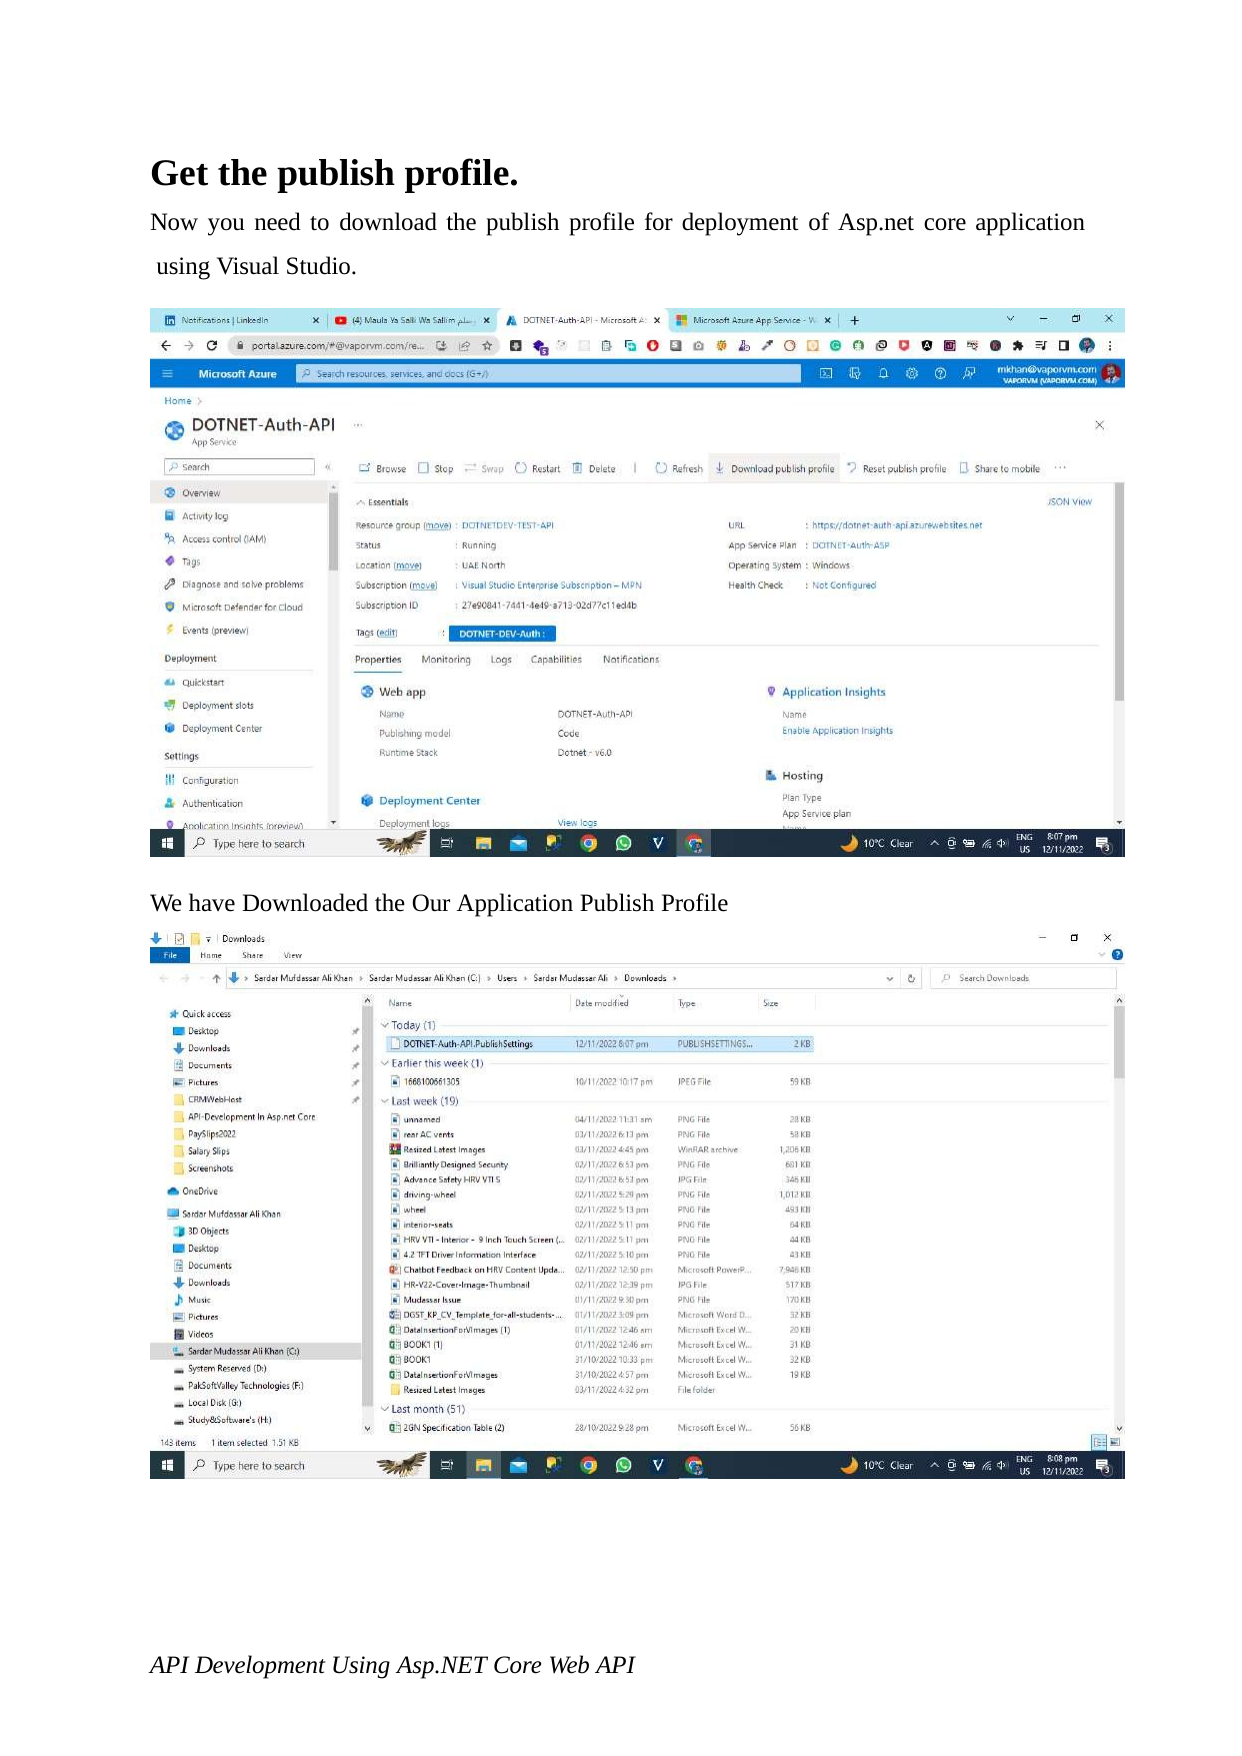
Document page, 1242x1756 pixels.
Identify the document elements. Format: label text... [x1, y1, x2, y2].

picture [149, 308, 1126, 857]
picture [149, 930, 1126, 1480]
text_box Get the publish profile. Now you need to download the publish profile for deployment of Asp.net core application using Visual Studio. [147, 128, 1092, 280]
text_box We have Downloaded the Our Application Publish Profile [147, 883, 736, 916]
footer API Development Using Asp.NET Core Web API [147, 1649, 643, 1756]
